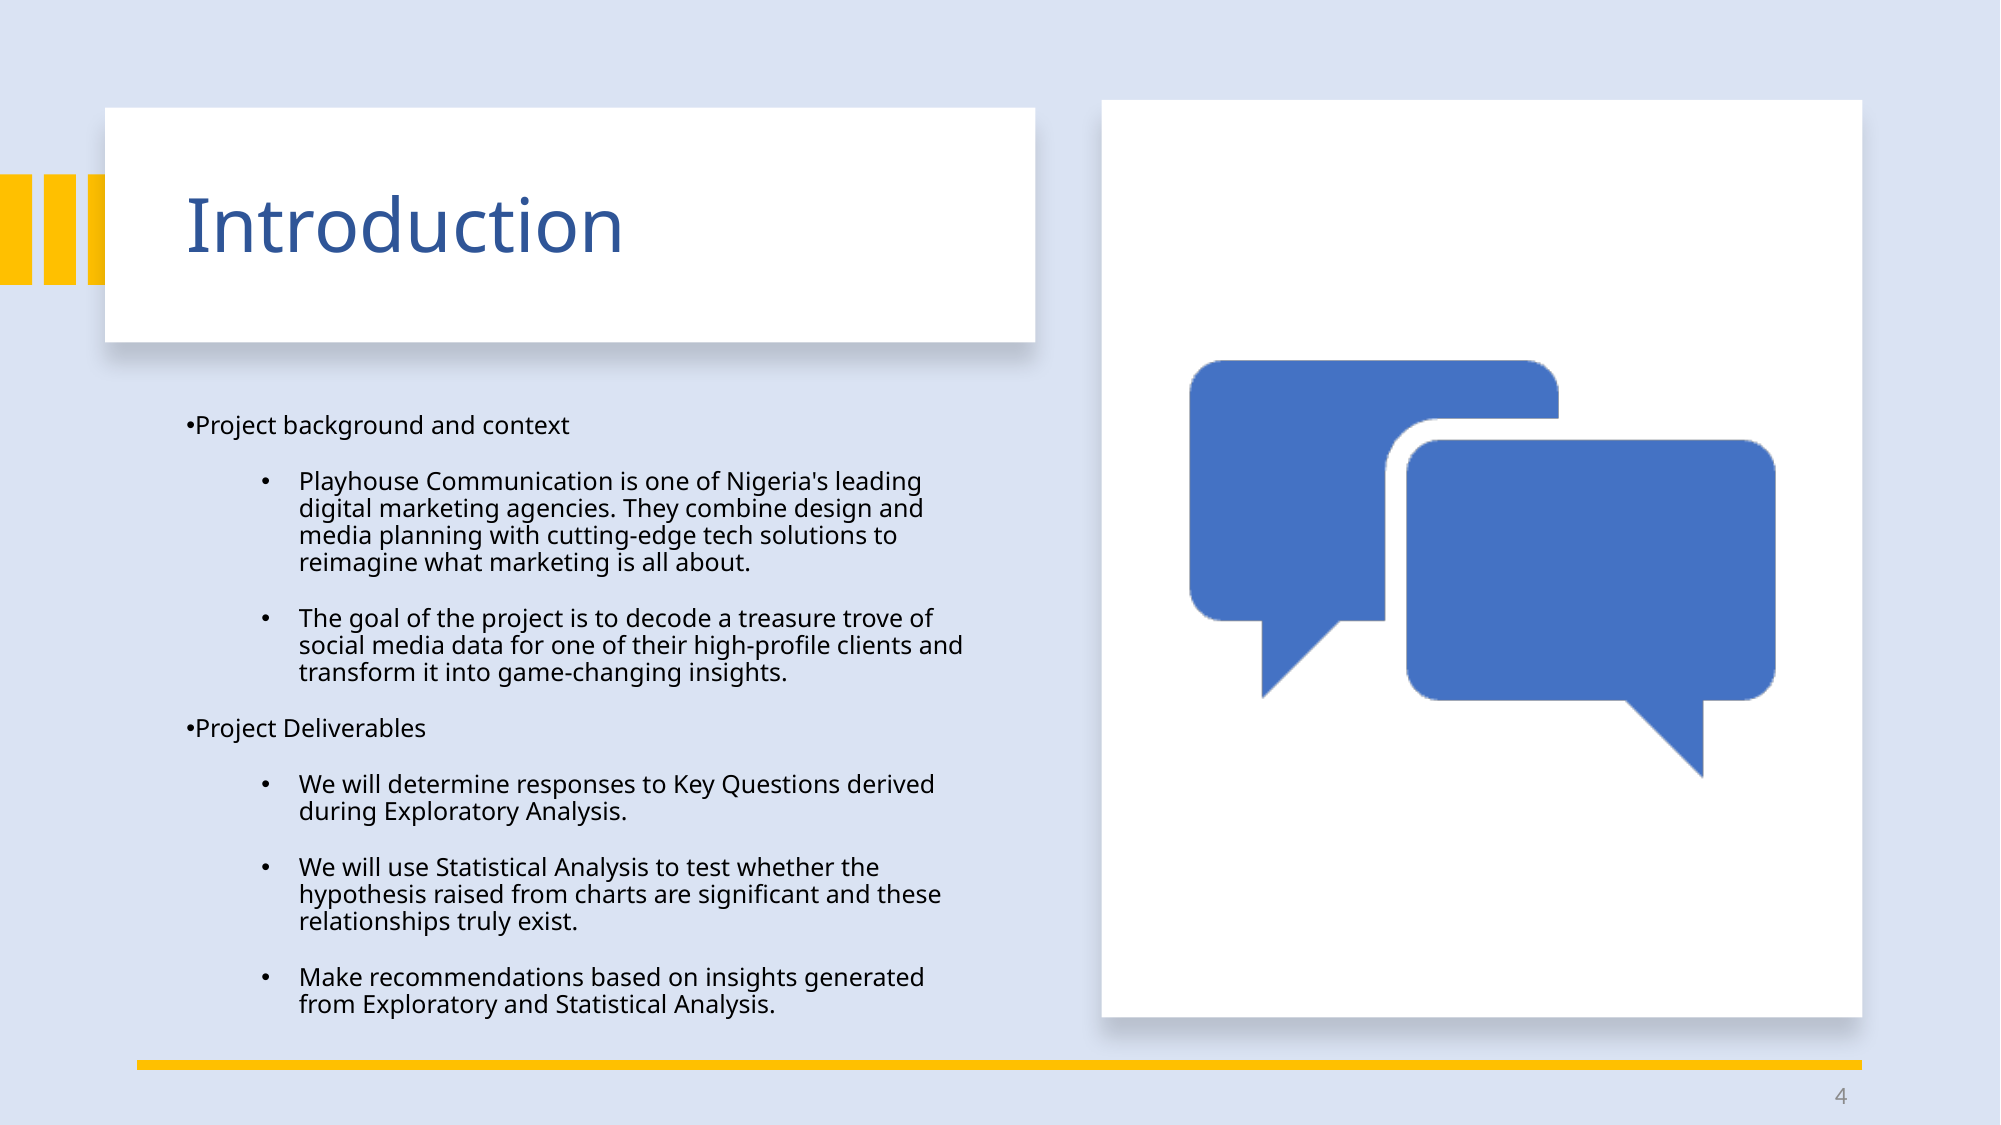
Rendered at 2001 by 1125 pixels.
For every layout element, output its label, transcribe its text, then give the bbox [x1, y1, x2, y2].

text_box [1101, 99, 1863, 1018]
text_box Introduction [171, 143, 1000, 314]
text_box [0, 174, 120, 285]
picture [1136, 220, 1830, 914]
text_box [104, 107, 1037, 343]
text_box Project background and context Playhouse Communication is one of Nigeria's leading digital marketing agencies. They combine design and media planning with cutting-edge tech solutions to reimagine what marketing is all about. The goal of the project is to decode a treasure trove of social media data for one of their high-profile clients and transform it into game-changing insights. Project Deliverables We will determine responses to Key Questions derived during Exploratory Analysis. We will use Statistical Analysis to test whether the hypothesis raised from charts are significant and these relationships truly exist. Make recommendations based on insights generated from Exploratory and Statistical Analysis. [171, 414, 991, 1018]
text_box [0, 0, 2000, 1125]
slide_number 4 [1412, 1066, 1863, 1125]
